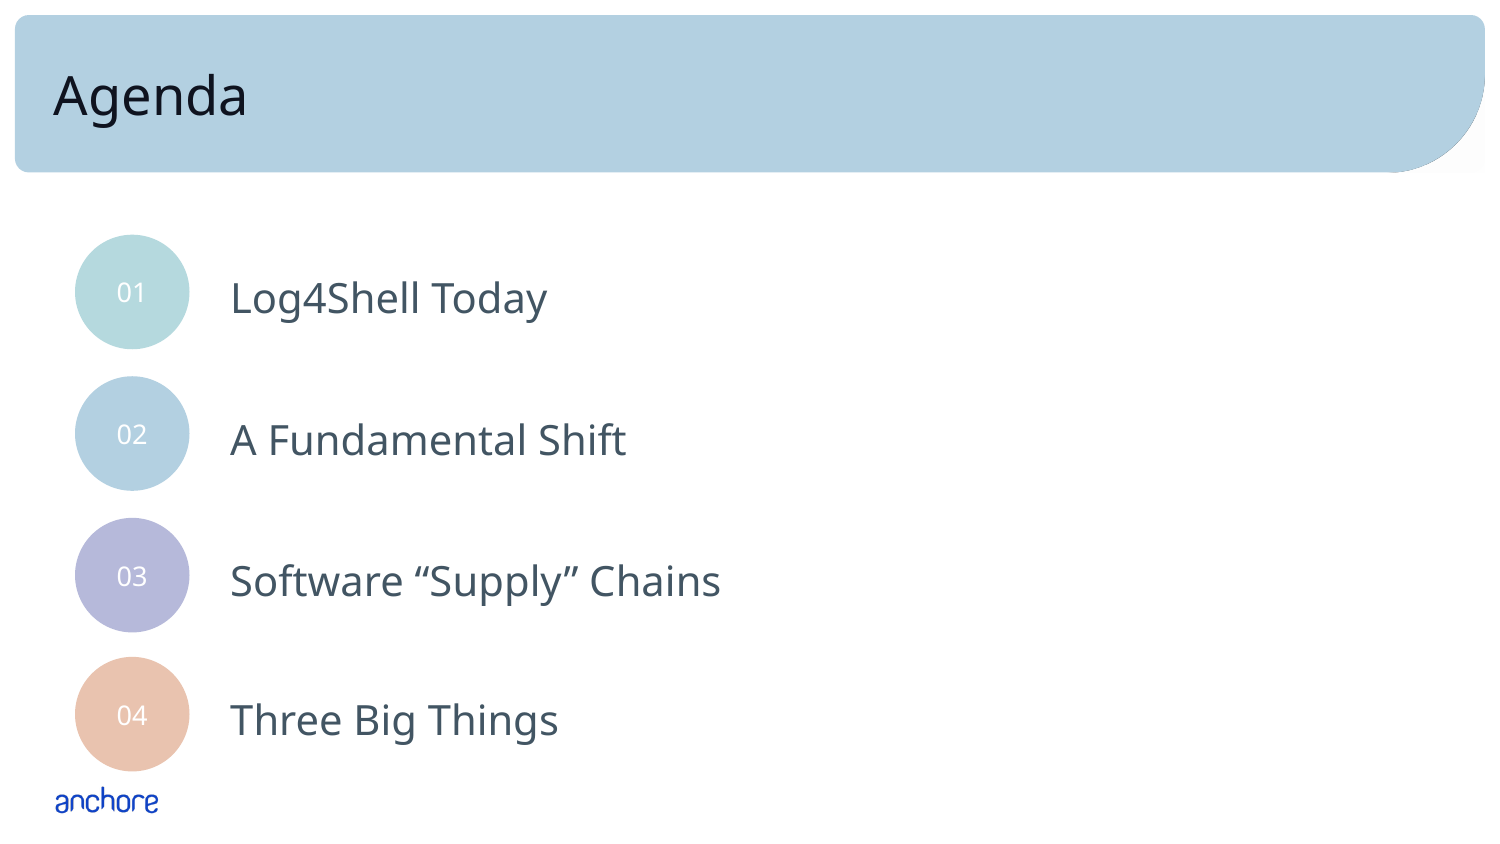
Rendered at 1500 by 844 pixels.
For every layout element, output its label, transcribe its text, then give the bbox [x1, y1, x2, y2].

title Agenda [53, 15, 1445, 173]
text_box Software “Supply” Chains [215, 523, 1211, 627]
text_box 03 [75, 517, 190, 633]
picture [46, 777, 167, 822]
text_box Log4Shell Today [215, 240, 1357, 344]
text_box 02 [75, 376, 190, 491]
picture [1445, 74, 1485, 173]
text_box A Fundamental Shift [215, 381, 1234, 486]
text_box 01 [75, 234, 190, 350]
text_box Three Big Things [215, 662, 1297, 767]
text_box 04 [75, 656, 190, 772]
